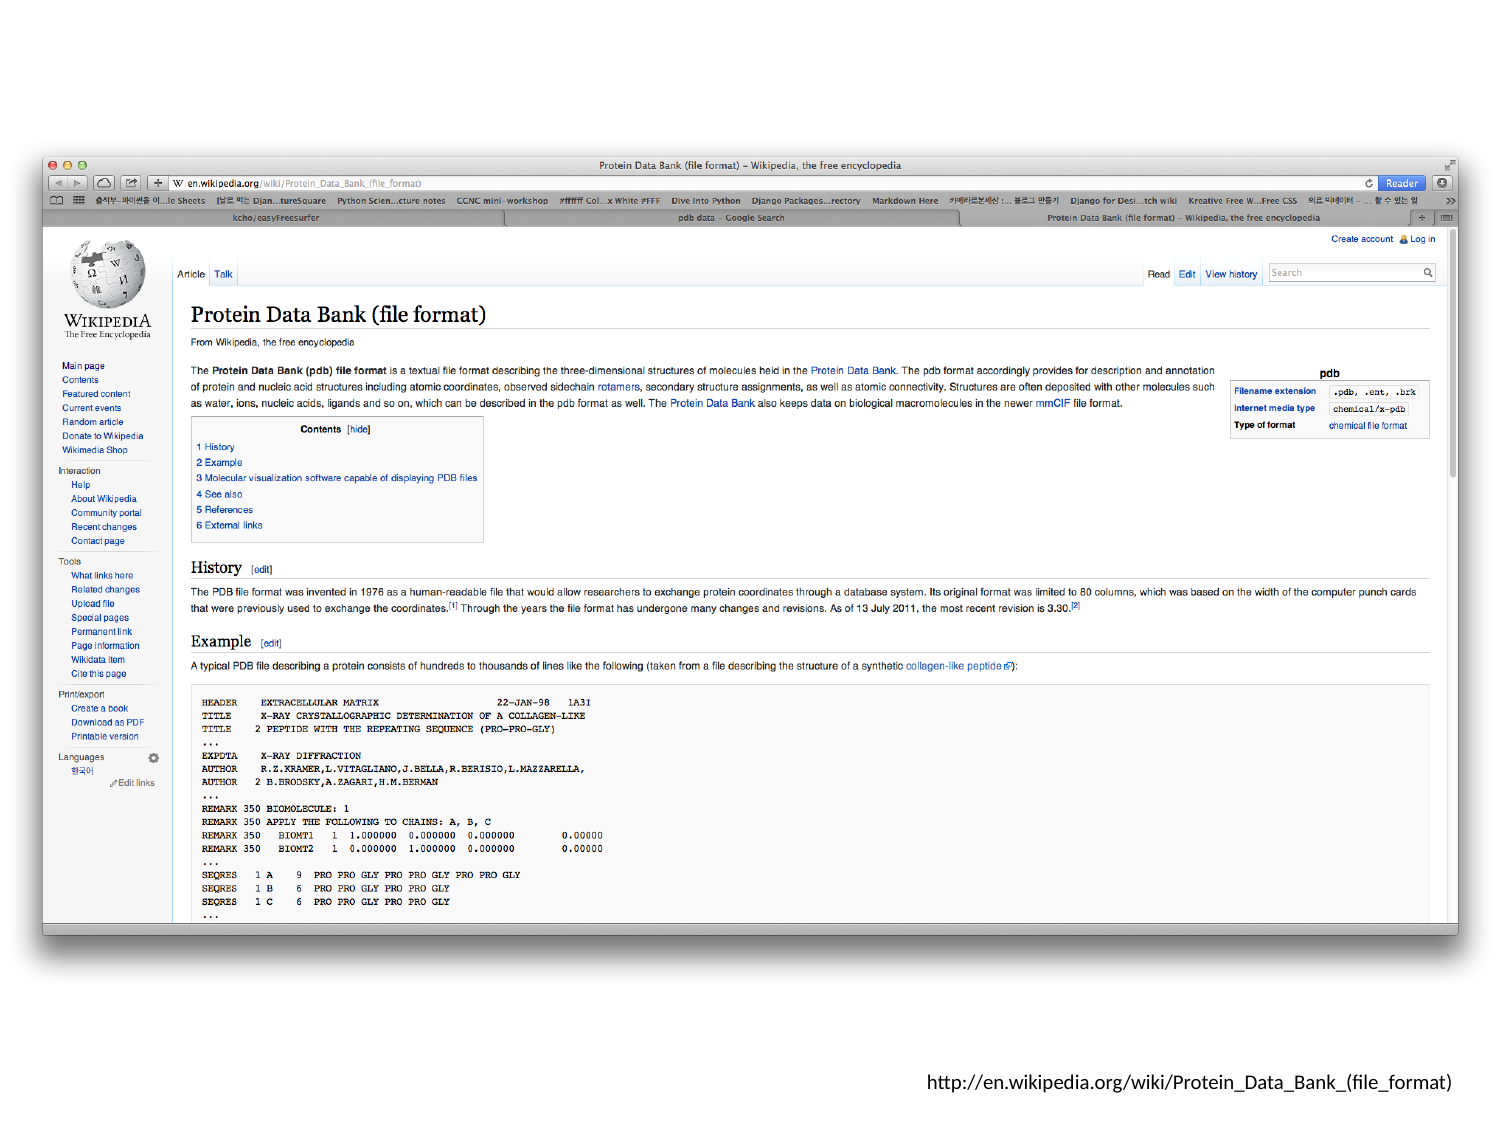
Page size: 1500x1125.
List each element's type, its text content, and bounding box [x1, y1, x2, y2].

text_box http://en.wikipedia.org/wiki/Protein_Data_Bank_(file_format) [912, 1060, 1468, 1101]
picture [0, 130, 1500, 993]
